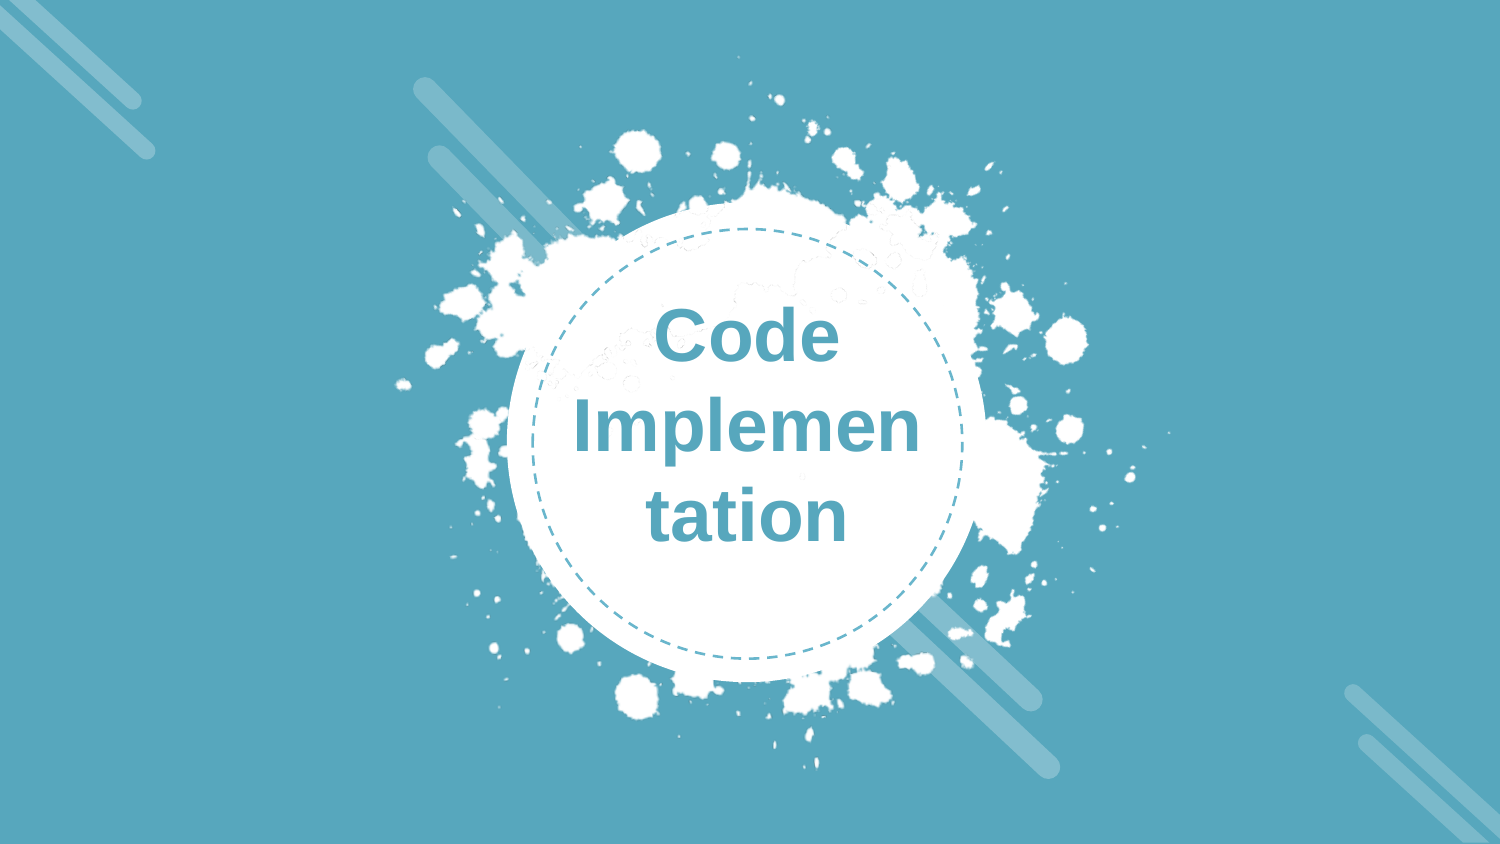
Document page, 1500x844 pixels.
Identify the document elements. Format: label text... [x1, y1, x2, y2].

picture [335, 0, 1256, 809]
list Code Implementation [556, 374, 939, 470]
